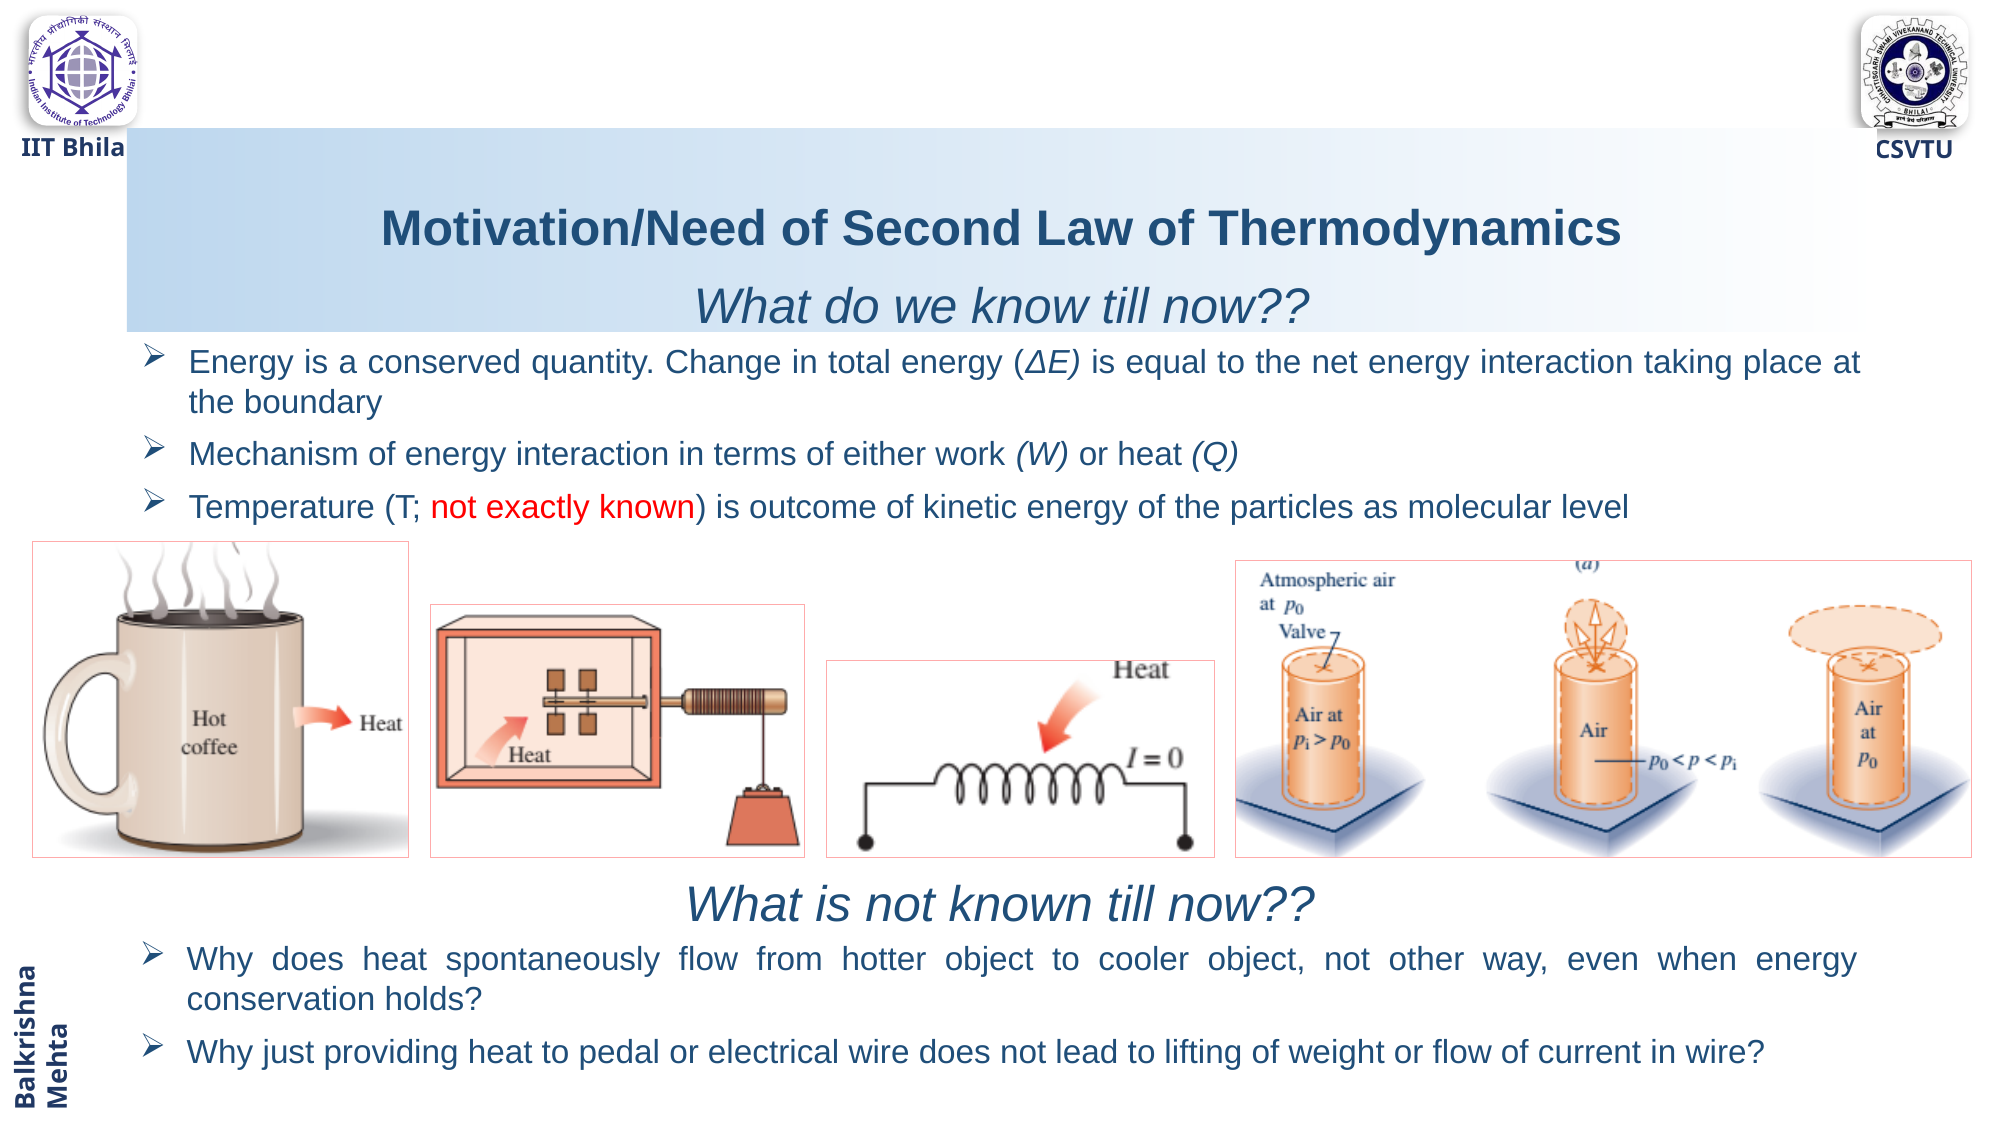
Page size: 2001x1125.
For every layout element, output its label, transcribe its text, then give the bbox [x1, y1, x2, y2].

text_box What do we know till now?? Energy is a conserved quantity. Change in total energy (ΔE) is equal to the net energy interaction taking place at the boundary Mechanism of energy interaction in terms of either work (W) or heat (Q) Temperature (T; not exactly known) is outcome of kinetic energy of the particles as molecular level [126, 266, 1877, 532]
picture [28, 15, 138, 126]
picture [1861, 15, 1969, 129]
title Motivation/Need of Second Law of Thermodynamics [126, 128, 1877, 266]
text_box What is not known till now?? Why does heat spontaneously flow from hotter object to cooler object, not other way, even when energy conservation holds? Why just providing heat to pedal or electrical wire does not lead to lifting of weight or flow of current in wire? [125, 863, 1875, 1078]
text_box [32, 541, 1972, 858]
